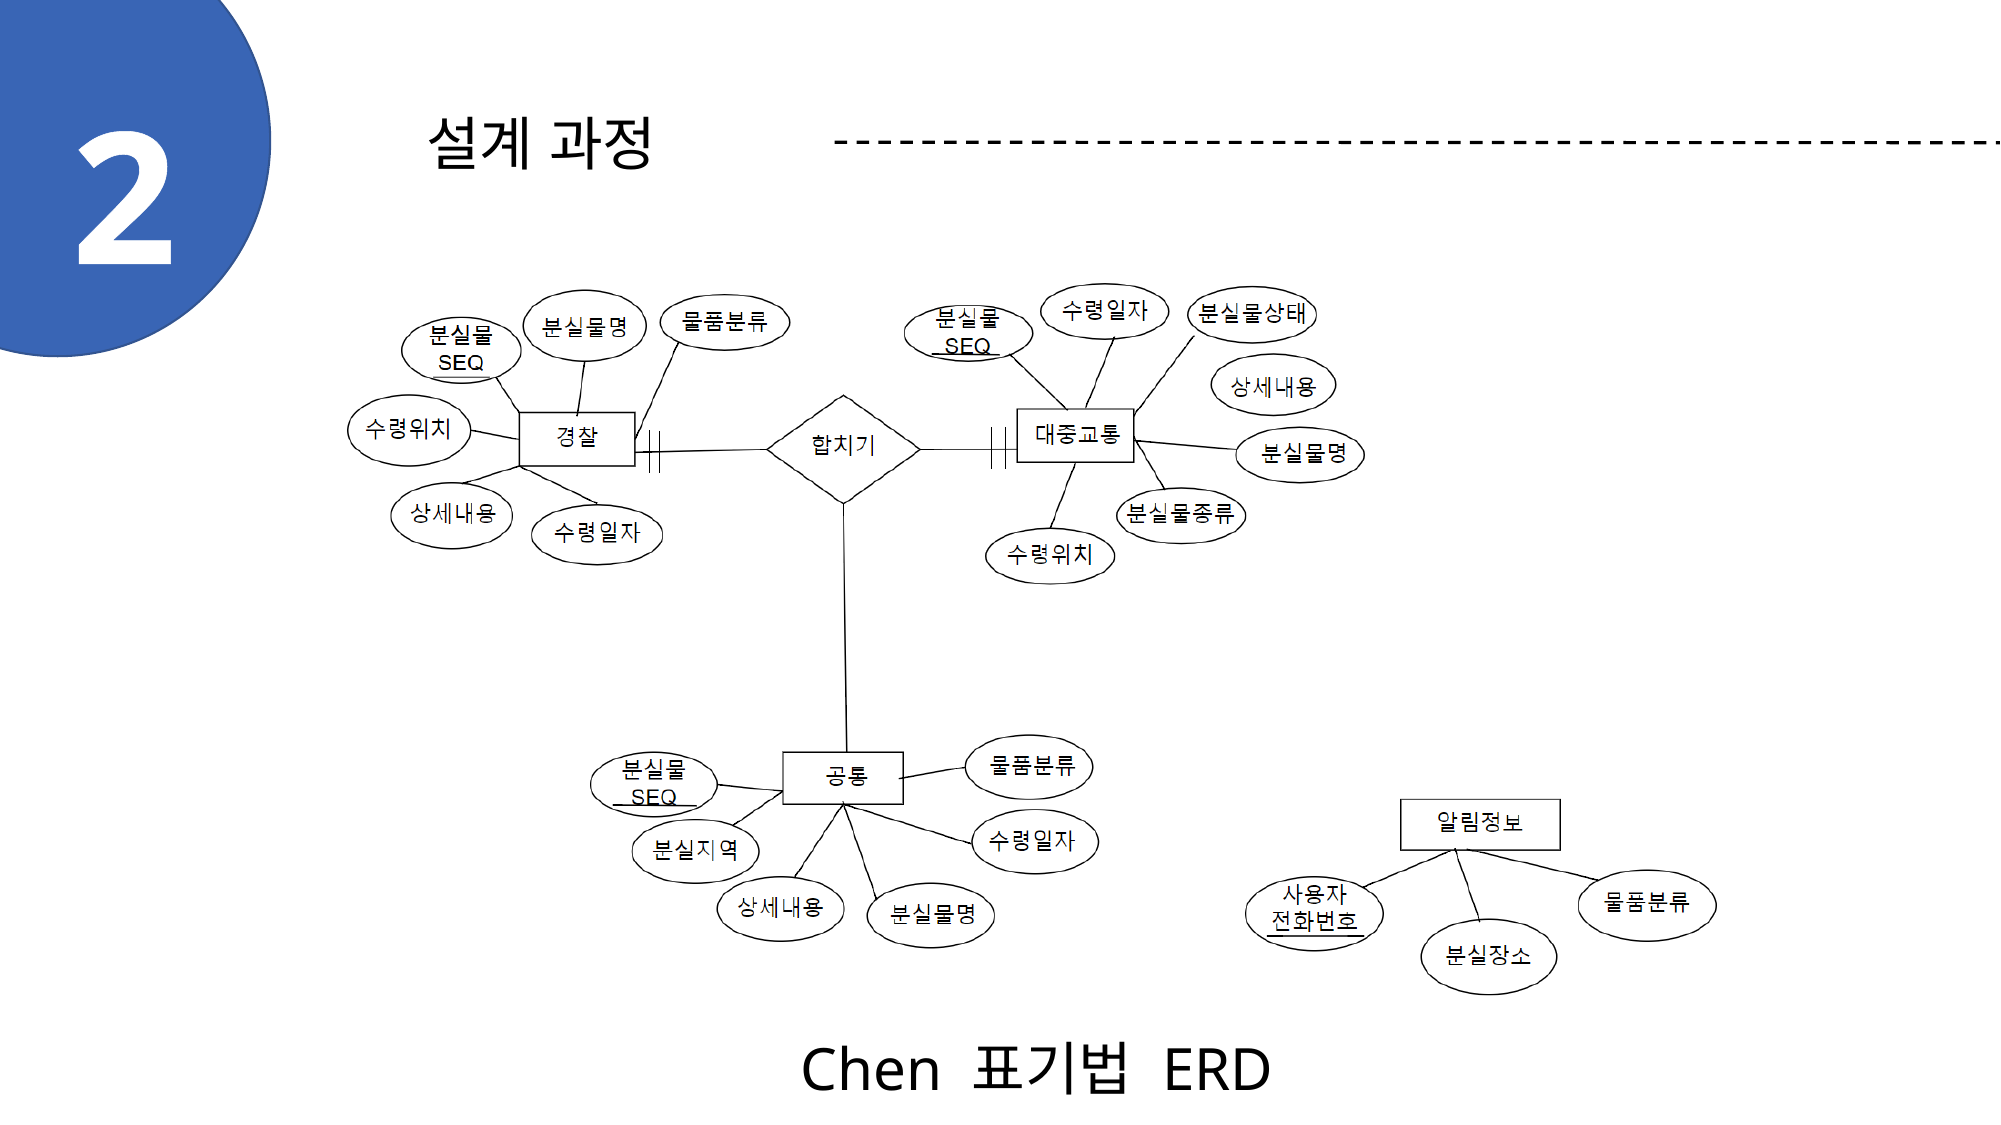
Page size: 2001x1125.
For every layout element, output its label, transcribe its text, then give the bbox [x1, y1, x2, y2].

text_box 설계 과정 [299, 99, 835, 185]
text_box 2 [0, 0, 249, 308]
text_box [0, 308, 194, 358]
picture [320, 244, 1750, 1026]
text_box Chen 표기법 ERD [785, 1026, 1465, 1110]
text_box [249, 44, 272, 237]
